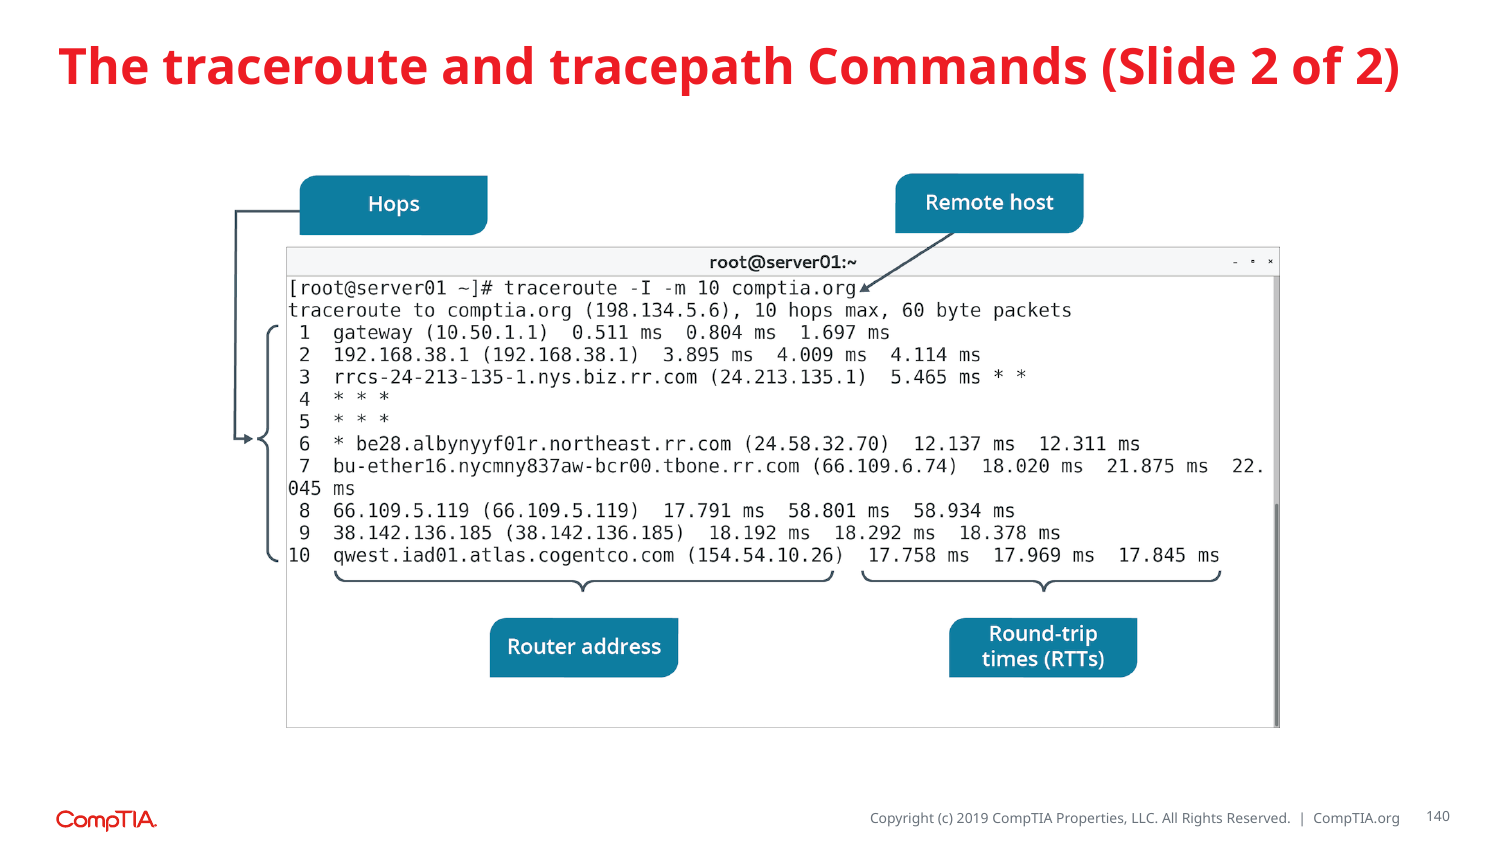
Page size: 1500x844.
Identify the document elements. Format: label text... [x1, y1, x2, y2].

title The traceroute and tracepath Commands (Slide 2 of 2) [43, 12, 1444, 117]
picture [220, 142, 1280, 728]
slide_number 140 [1407, 800, 1450, 835]
